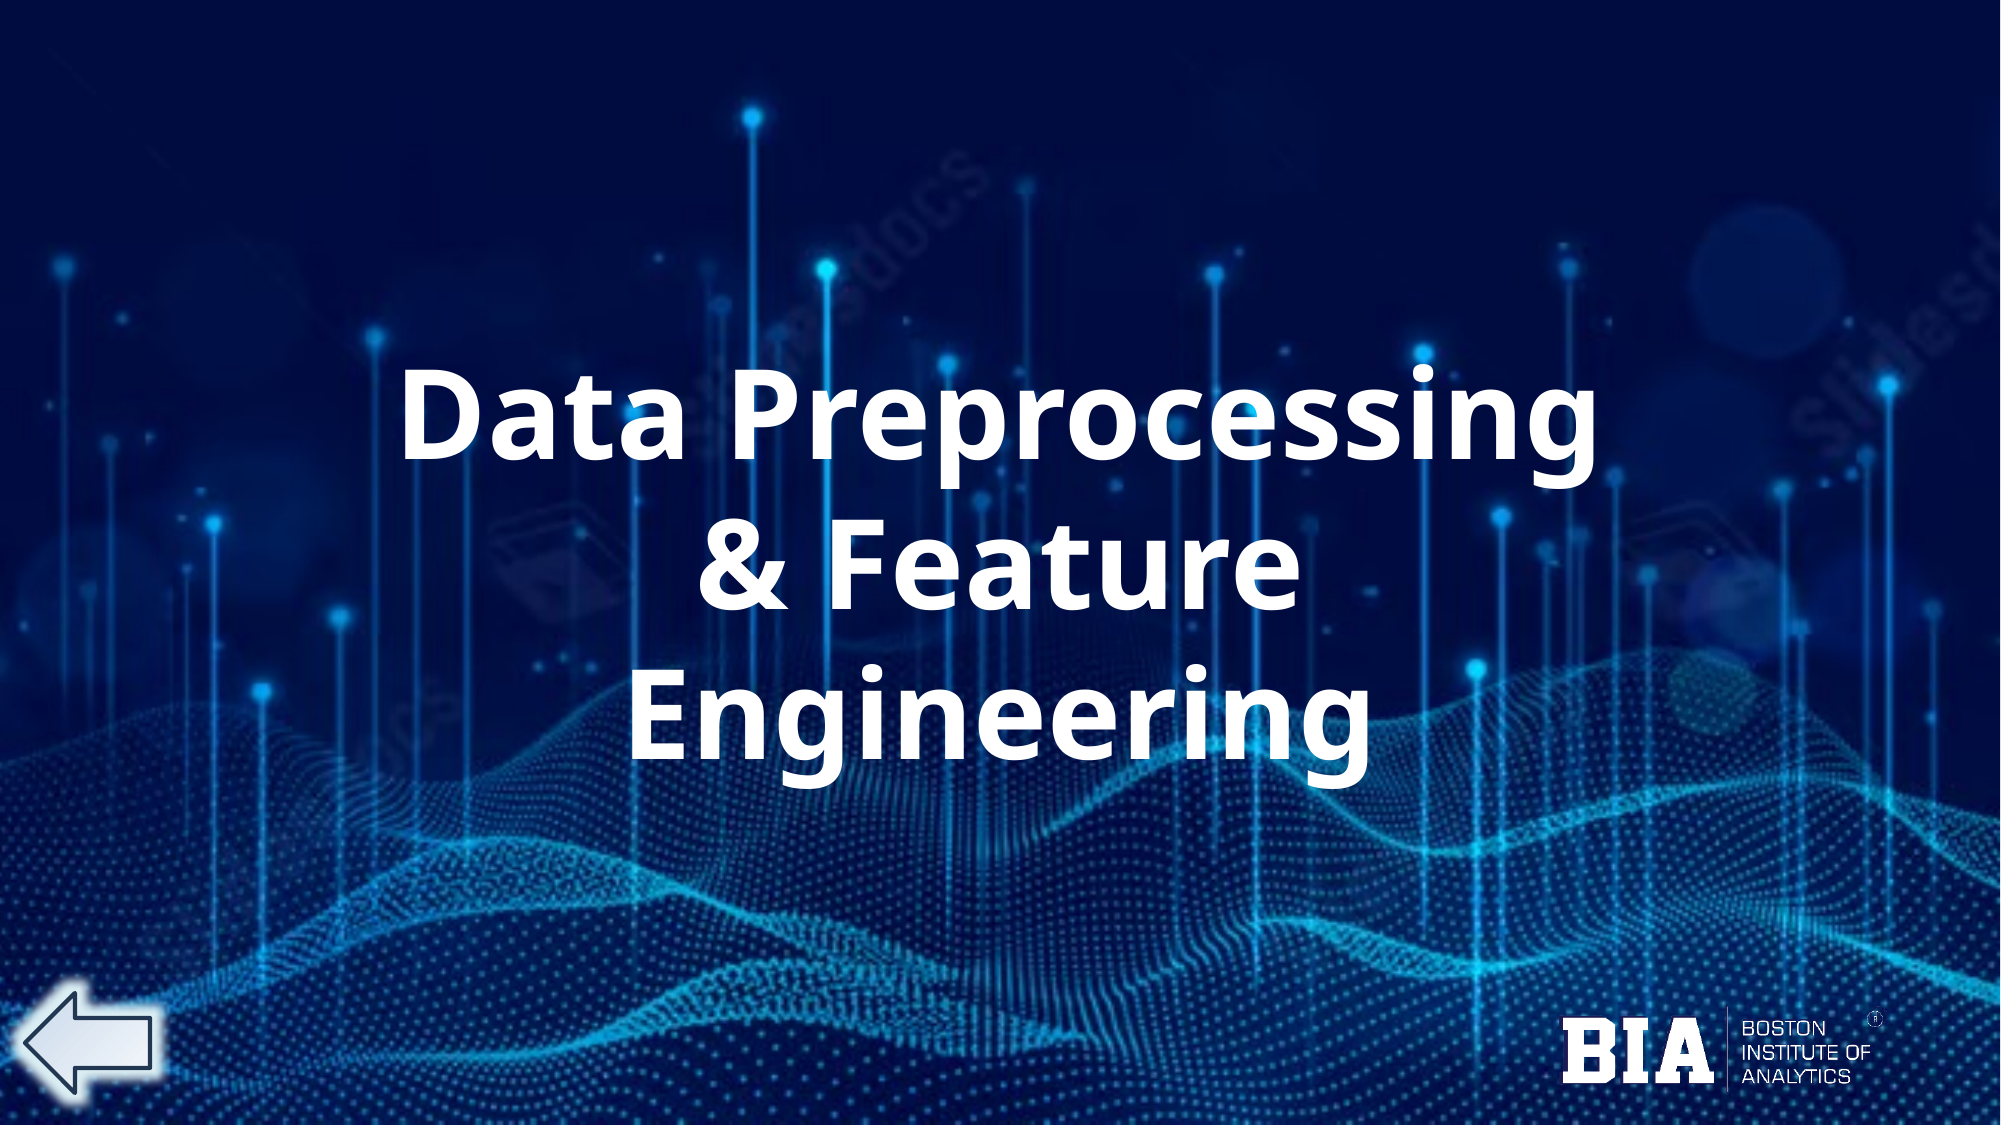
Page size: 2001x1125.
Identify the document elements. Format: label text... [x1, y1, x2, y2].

text_box Data Preprocessing & Feature Engineering [375, 327, 1625, 793]
picture [0, 0, 2001, 1125]
text_box [22, 991, 153, 1095]
